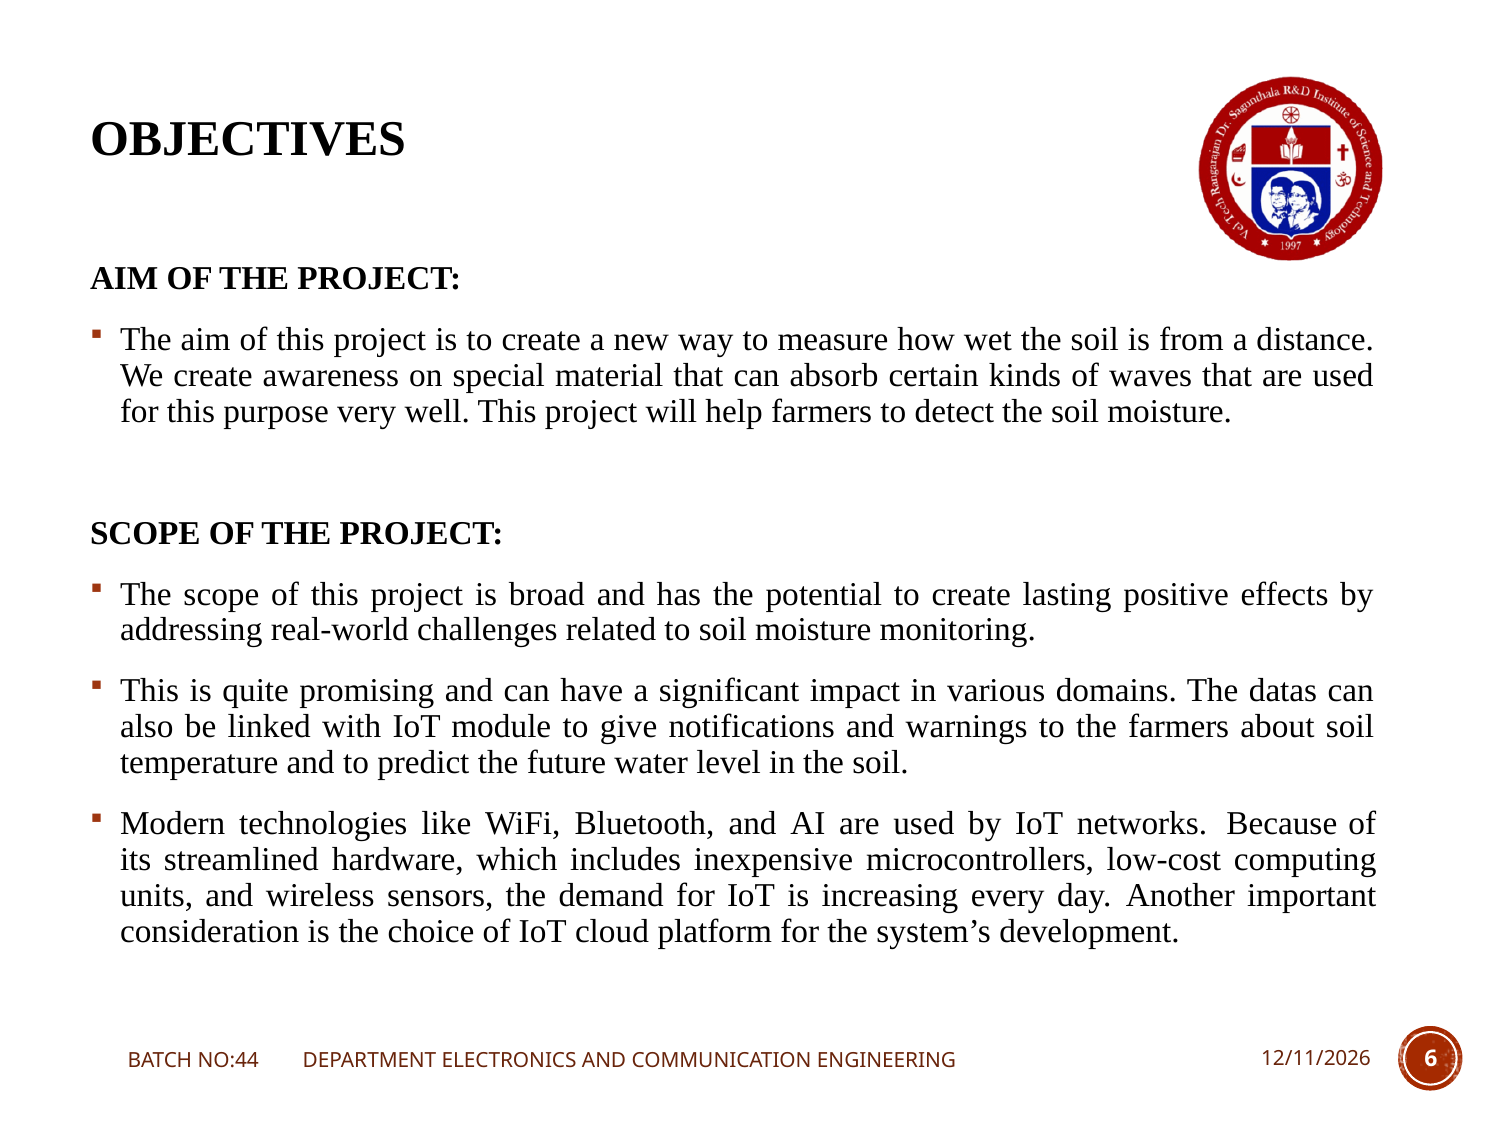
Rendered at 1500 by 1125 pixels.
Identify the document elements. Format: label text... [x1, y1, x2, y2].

list AIM OF THE PROJECT: The aim of this project is to create a new way to measure how wet the soil is from a distance. We create awareness on special material that can absorb certain kinds of waves that are used for this purpose very well. This project will help farmers to detect the soil moisture. SCOPE OF THE PROJECT: The scope of this project is broad and has the potential to create lasting positive effects by addressing real-world challenges related to soil moisture monitoring. This is quite promising and can have a significant impact in various domains. The datas can also be linked with IoT module to give notifications and warnings to the farmers about soil temperature and to predict the future water level in the soil. Modern technologies like WiFi, Bluetooth, and AI are used by IoT networks. Because of its streamlined hardware, which includes inexpensive microcontrollers, low-cost computing units, and wireless sensors, the demand for IoT is increasing every day. Another important consideration is the choice of IoT cloud platform for the system’s development. [75, 108, 1392, 1089]
slide_number 6 [1391, 1028, 1471, 1089]
footer BATCH NO:44 DEPARTMENT ELECTRONICS AND COMMUNICATION ENGINEERING [112, 1028, 1037, 1089]
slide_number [1037, 1028, 1386, 1089]
title OBJECTIVES [75, 53, 1425, 224]
